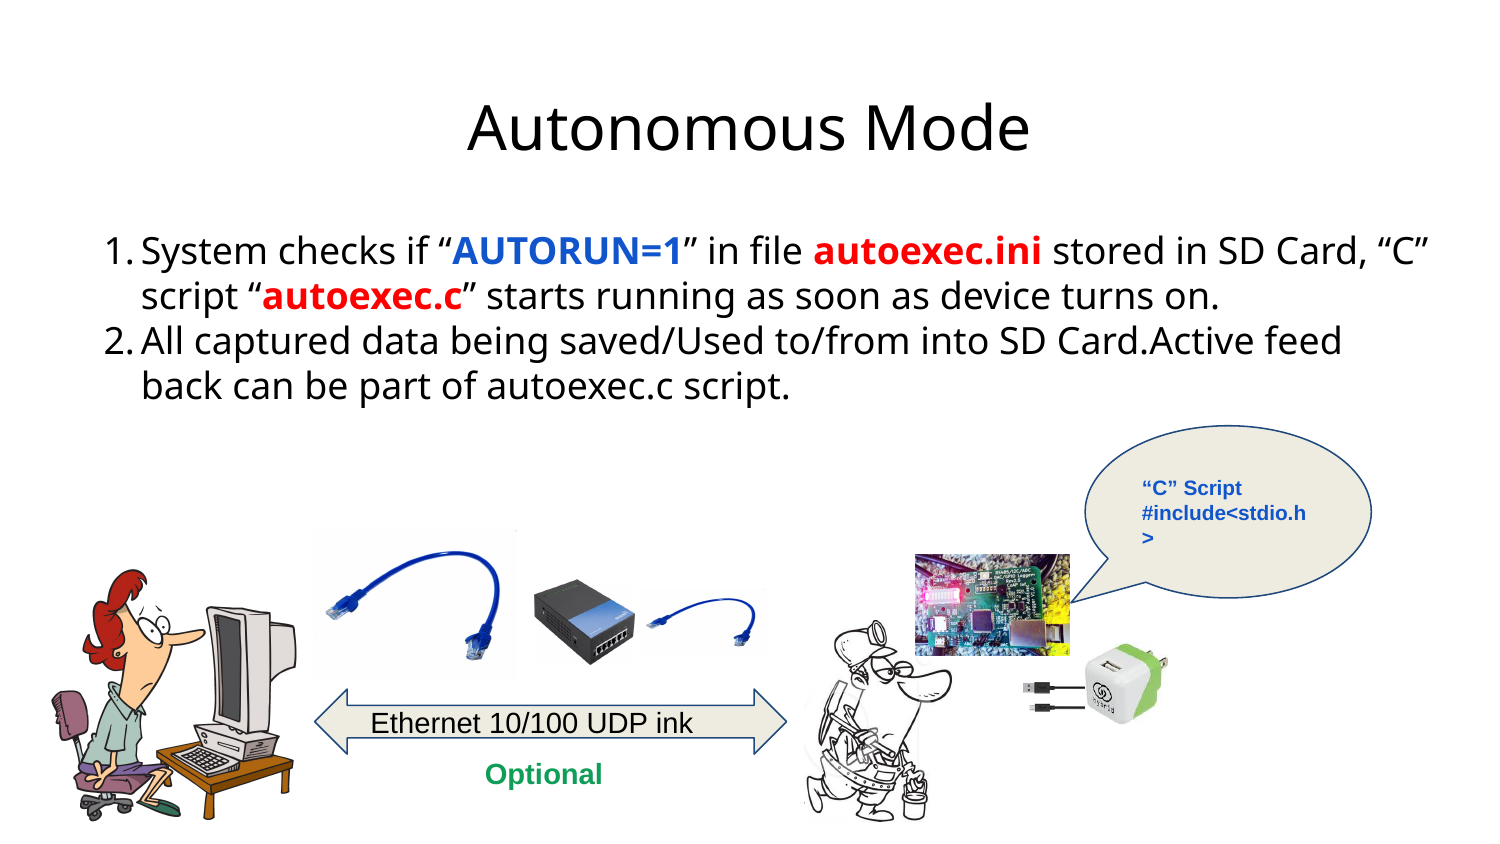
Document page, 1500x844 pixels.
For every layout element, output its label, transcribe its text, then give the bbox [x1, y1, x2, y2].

picture [534, 578, 635, 665]
text_box System checks if “AUTORUN=1” in file autoexec.ini stored in SD Card, “C” script “autoexec.c” starts running as soon as device turns on. All captured data being saved/Used to/from into SD Card.Active feed back can be part of autoexec.c script. [51, 212, 1449, 833]
picture [314, 530, 517, 680]
text_box Ethernet 10/100 UDP ink [314, 689, 787, 755]
picture [1002, 642, 1168, 729]
picture [50, 569, 297, 822]
text_box “C” Script #include<stdio.h> [1074, 425, 1372, 602]
text_box Optional [469, 740, 632, 806]
text_box Autonomous Mode [51, 72, 1449, 167]
picture [639, 588, 766, 655]
picture [804, 554, 1070, 823]
